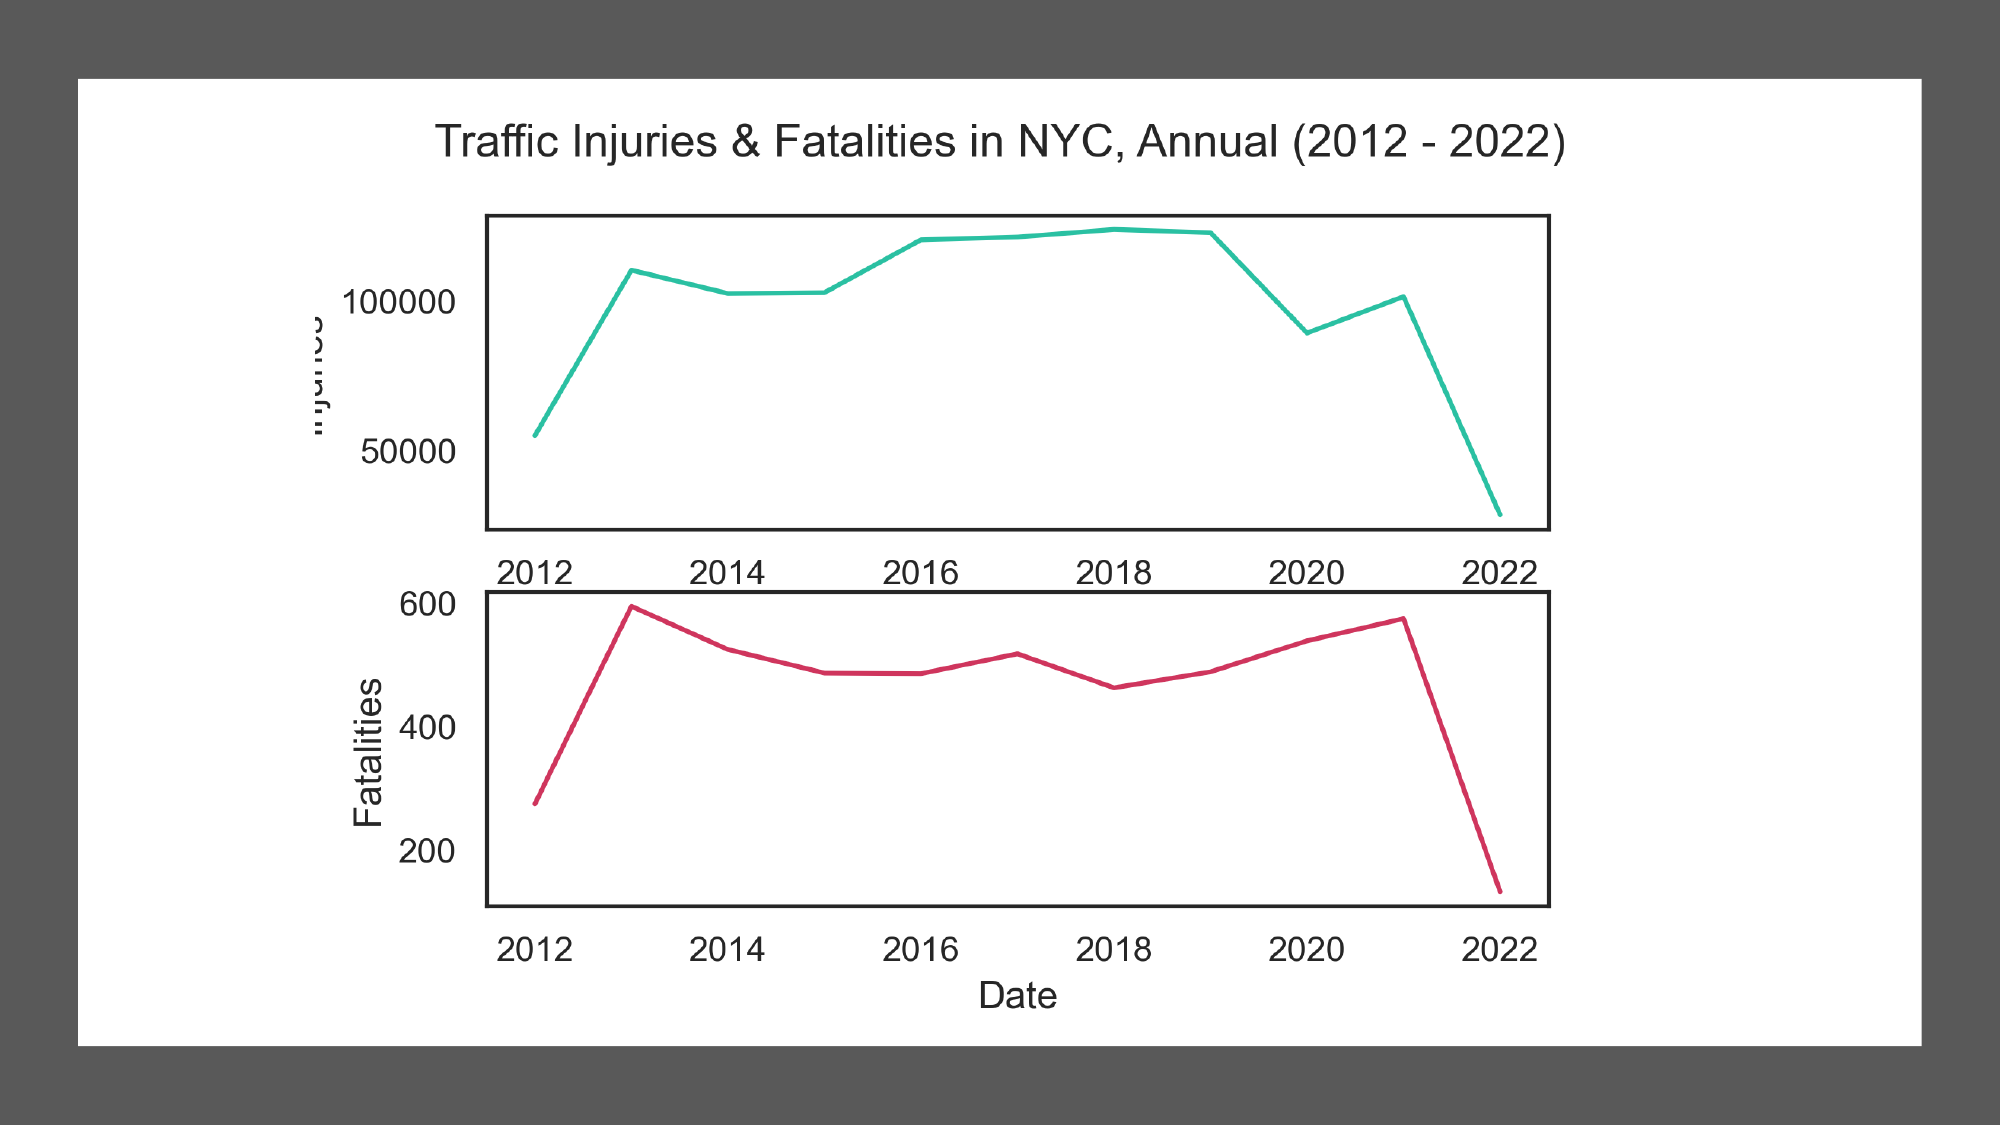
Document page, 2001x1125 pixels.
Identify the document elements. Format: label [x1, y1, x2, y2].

text_box [77, 78, 1923, 1047]
picture [315, 105, 1685, 1020]
text_box [0, 0, 2000, 1125]
